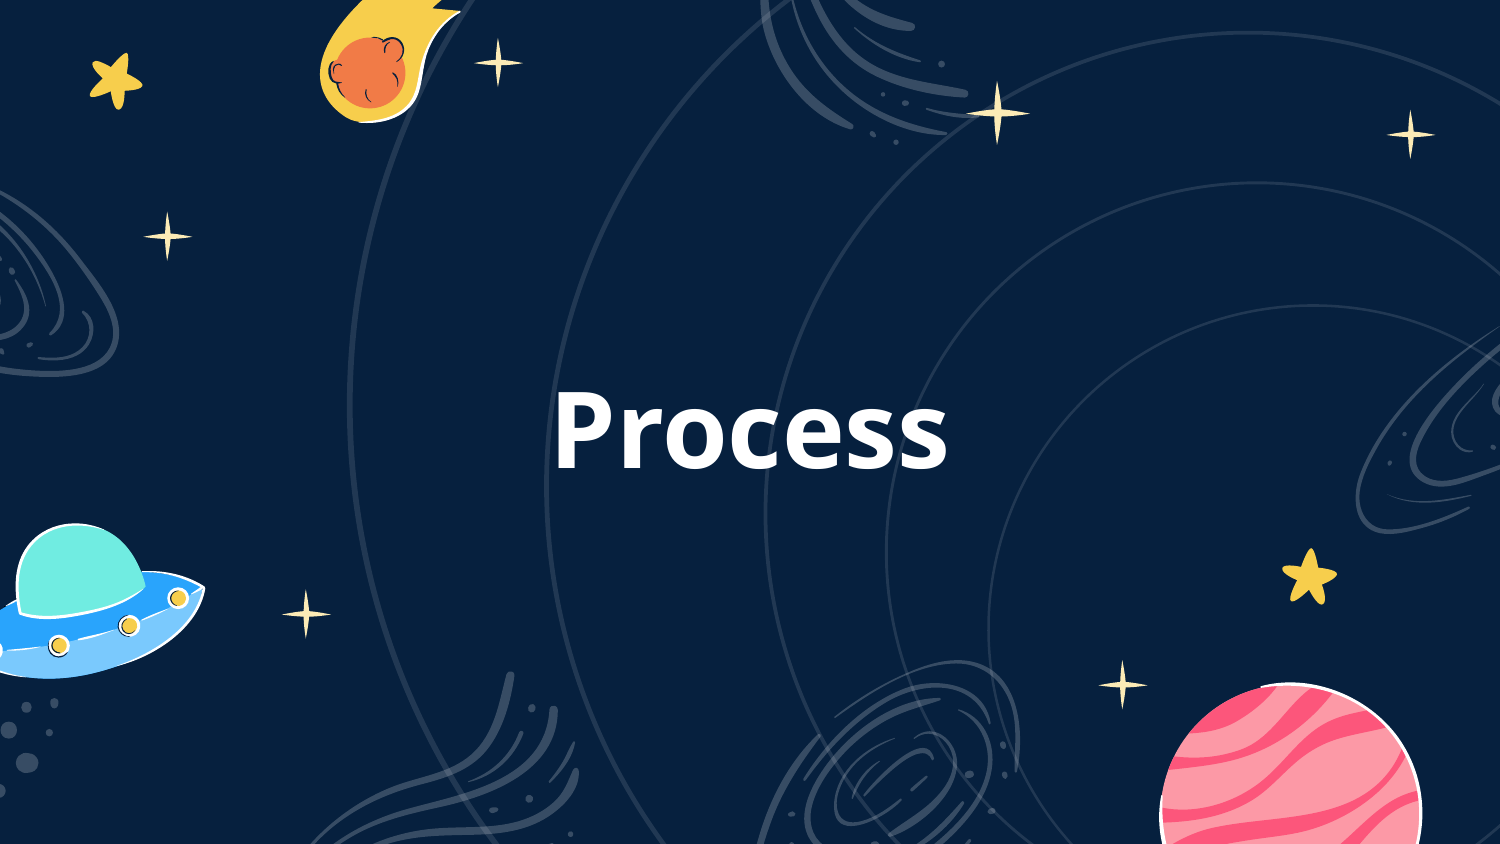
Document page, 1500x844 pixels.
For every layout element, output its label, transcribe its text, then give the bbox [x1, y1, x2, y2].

title Process [172, 346, 1328, 497]
